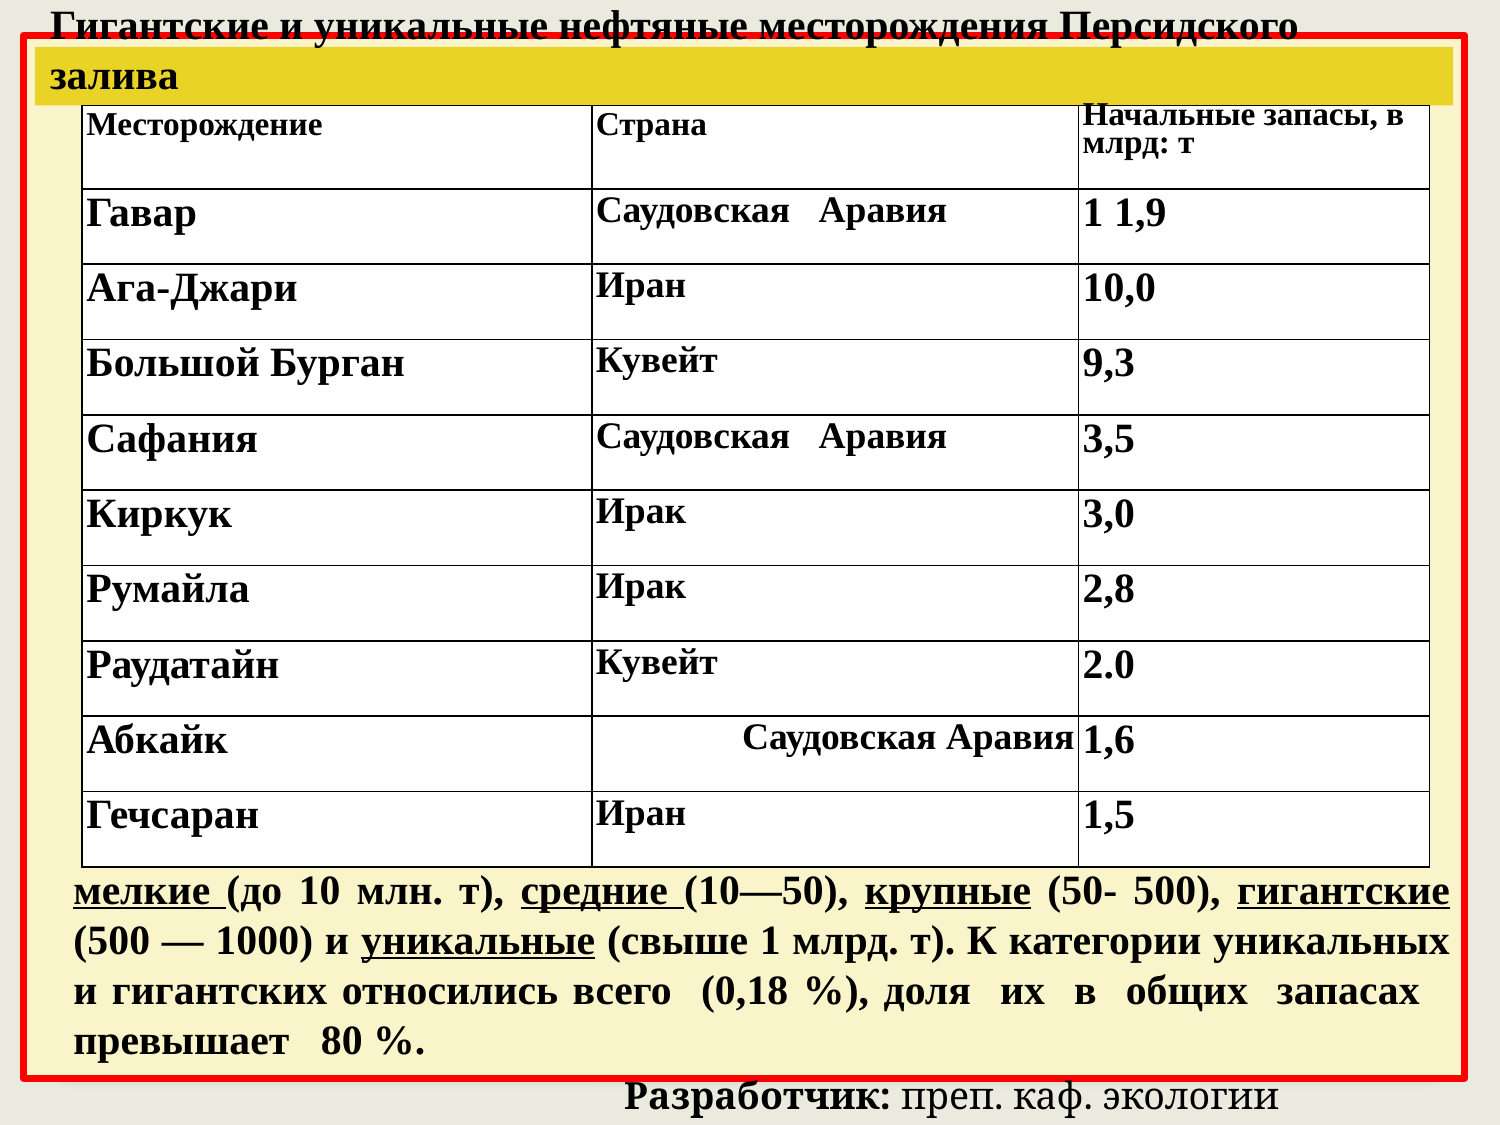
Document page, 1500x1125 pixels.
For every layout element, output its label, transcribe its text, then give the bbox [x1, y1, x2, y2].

table_cell Кувейт [593, 642, 1078, 715]
table_cell Гечсаран [83, 792, 591, 855]
table_cell Саудовская Аравия [593, 717, 1078, 791]
table_cell 1 1,9 [1079, 190, 1429, 263]
table_cell 10,0 [1079, 265, 1429, 339]
table_cell Абкайк [83, 717, 591, 791]
table_cell Кувейт [593, 340, 1078, 414]
title Гигантские и уникальные нефтяные месторождения Персидского залива [35, 46, 1454, 106]
table_cell Ирак [593, 566, 1078, 640]
table_cell 2.0 [1079, 642, 1429, 715]
table_cell Ирак [593, 491, 1078, 565]
table_cell 3,0 [1079, 491, 1429, 565]
table_cell 9,3 [1079, 340, 1429, 414]
table_header Начальные запасы, в млрд: т [1079, 106, 1429, 188]
table_cell 2,8 [1079, 566, 1429, 640]
table_cell 1,6 [1079, 717, 1429, 791]
text_box Разработчик: преп. каф. экологии Кирвель П.И. [609, 1064, 1443, 1125]
table_cell Киркук [83, 491, 591, 565]
table_header Месторождение [83, 106, 591, 188]
table_cell 1,5 [1079, 792, 1429, 855]
table_cell Саудовская Аравия [593, 416, 1078, 489]
table_cell Румайла [83, 566, 591, 640]
text_box мелкие (до 10 млн. т), средние (10—50), крупные (50- 500), гигантские (500 — 1000) и уникальные (свыше 1 млрд. т). К категории уникальных и гигантских относились всего (0,18 %), доля их в общих запасах превышает 80 %. [58, 855, 1465, 1071]
table_cell Иран [593, 792, 1078, 855]
table_cell Саудовская Аравия [593, 190, 1078, 263]
text_box [20, 32, 1468, 1082]
table_cell Иран [593, 265, 1078, 339]
table_cell Ага-Джари [83, 265, 591, 339]
table_cell Раудатайн [83, 642, 591, 715]
table_header Страна [593, 106, 1078, 188]
table_cell Сафания [83, 416, 591, 489]
table_cell Большой Бурган [83, 340, 591, 414]
table_cell Гавар [83, 190, 591, 263]
table_cell 3,5 [1079, 416, 1429, 489]
